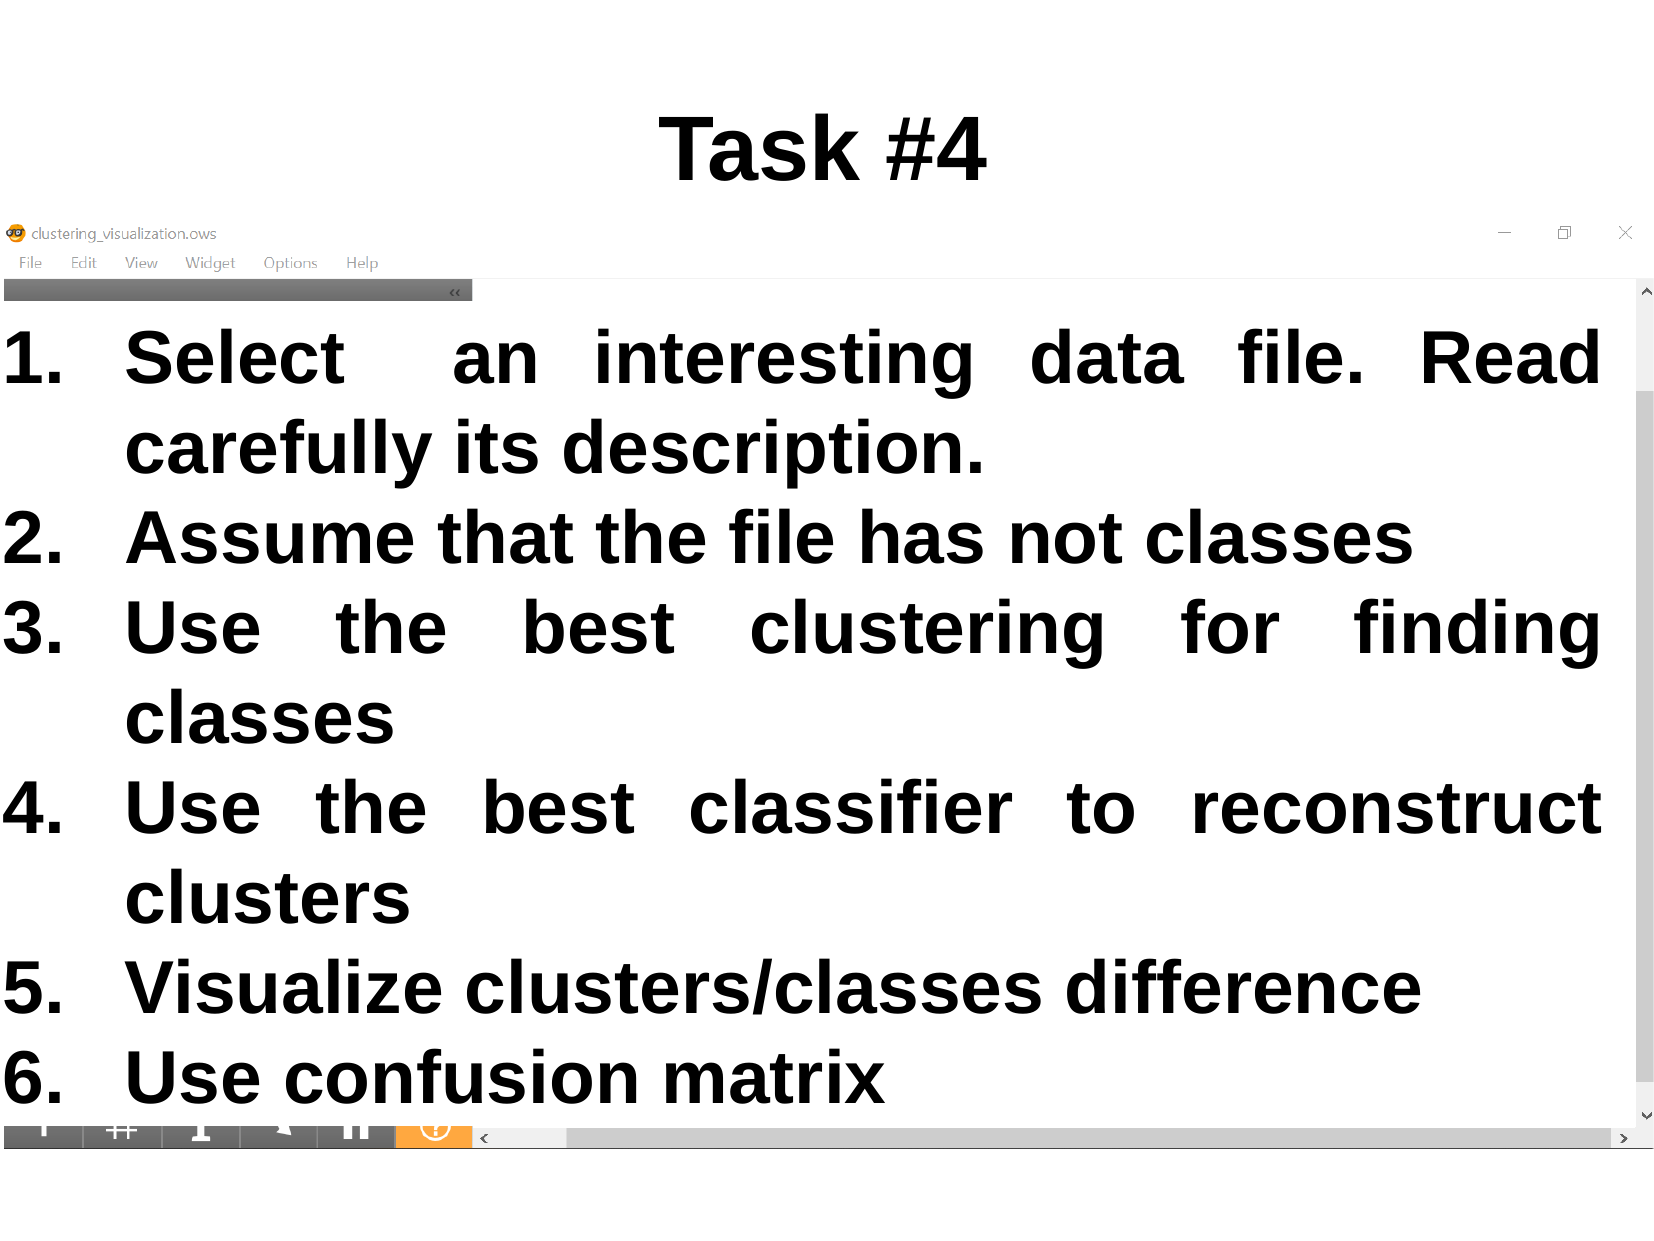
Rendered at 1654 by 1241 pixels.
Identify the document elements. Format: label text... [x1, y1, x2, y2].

title Task #4 [82, 49, 1565, 218]
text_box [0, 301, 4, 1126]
picture [4, 218, 1654, 1149]
